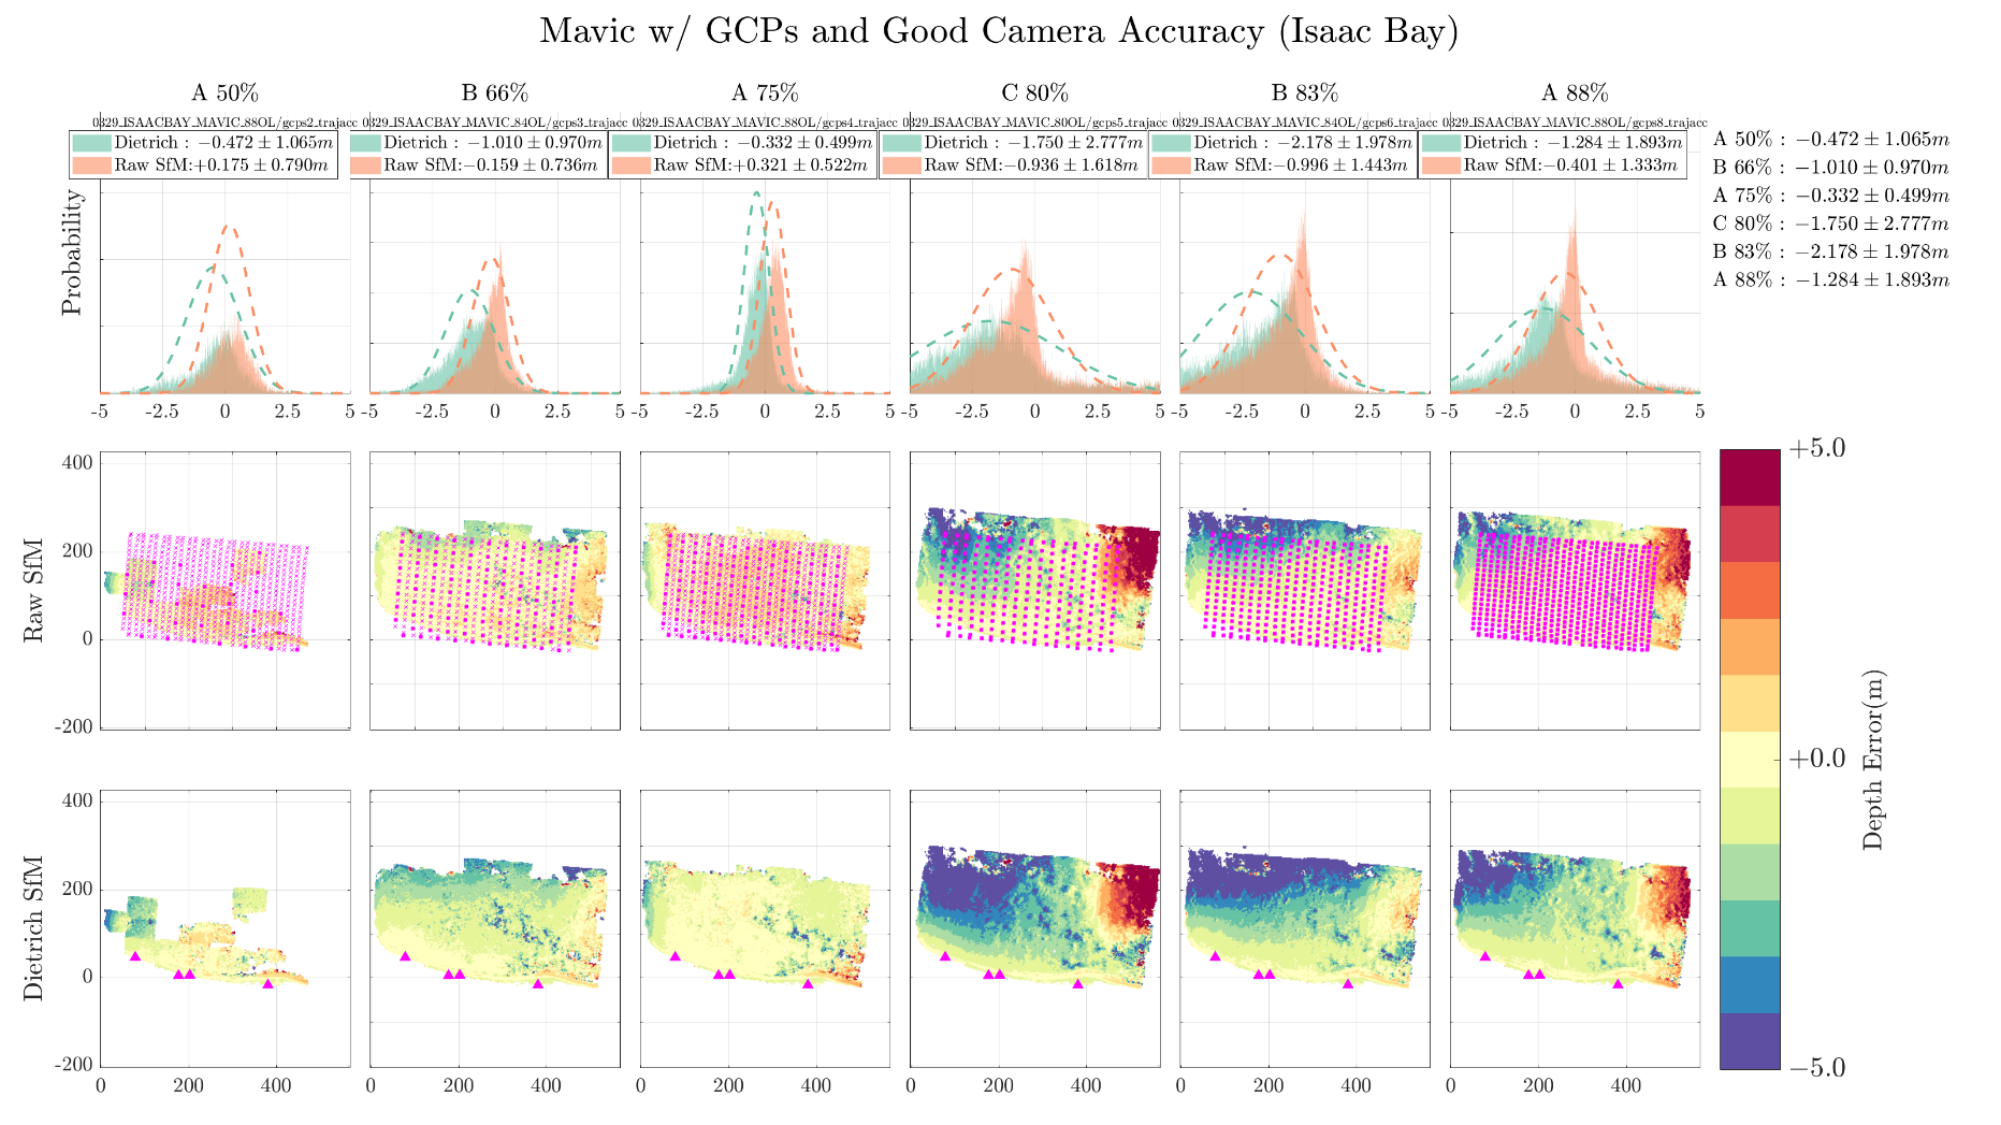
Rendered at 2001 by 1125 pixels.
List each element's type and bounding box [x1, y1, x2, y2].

list [0, 0, 2000, 1125]
